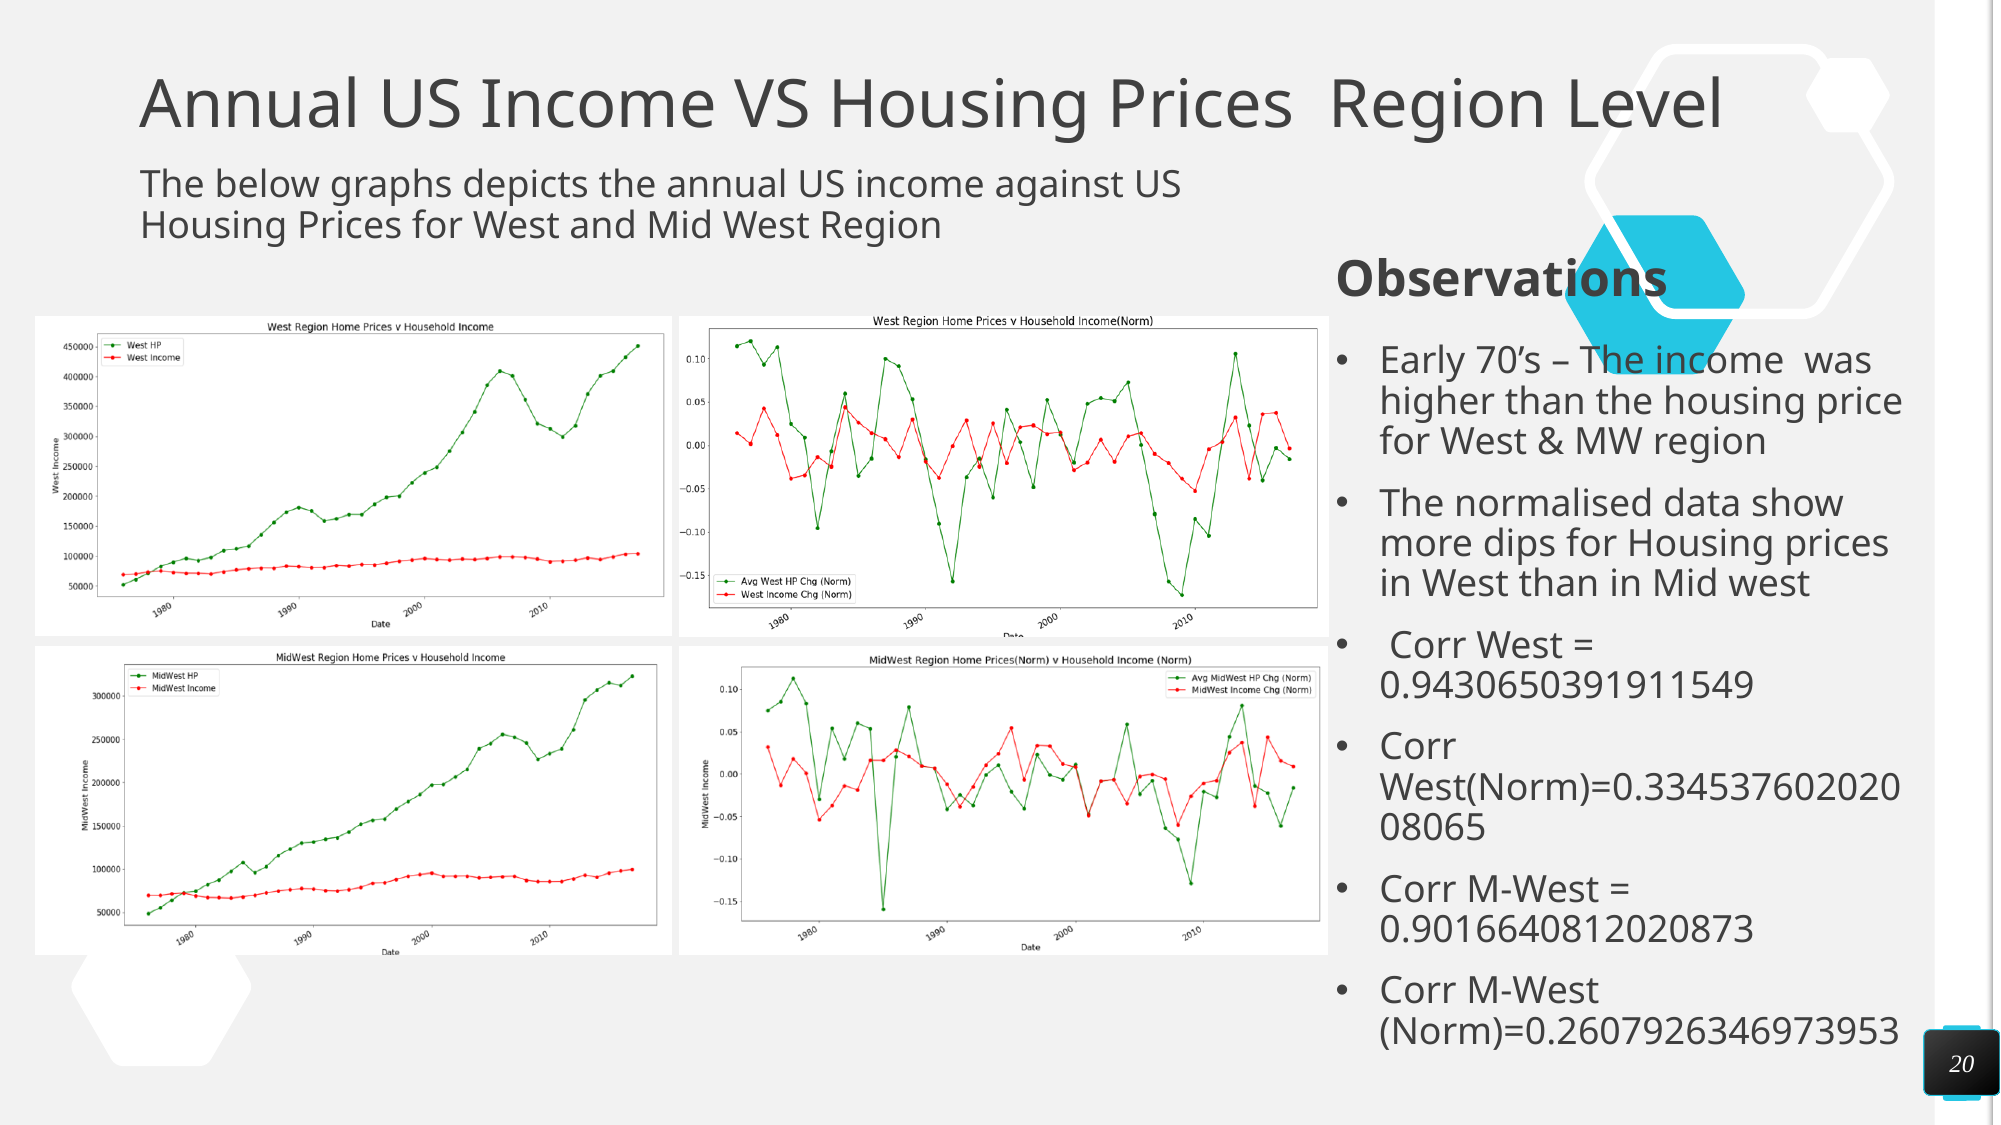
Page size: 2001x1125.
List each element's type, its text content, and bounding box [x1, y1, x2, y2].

picture [35, 646, 672, 955]
text_box Observations [1320, 246, 1954, 317]
list The below graphs depicts the annual US income against US Housing Prices for West and Mid West Region [139, 165, 1289, 247]
text_box Early 70’s – The income was higher than the housing price for West & MW region The normalised data show more dips for Housing prices in West than in Mid west Corr West = 0.9430650391911549 Corr West(Norm)=0.33453760202008065 Corr M-West = 0.9016640812020873 Corr M-West (Norm)=0.2607926346973953 [1320, 334, 1929, 1030]
title Annual US Income VS Housing Prices Region Level [139, 70, 2000, 142]
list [35, 316, 672, 636]
picture [679, 316, 1329, 637]
picture [679, 646, 1328, 955]
slide_number 20 [1923, 1029, 2000, 1096]
